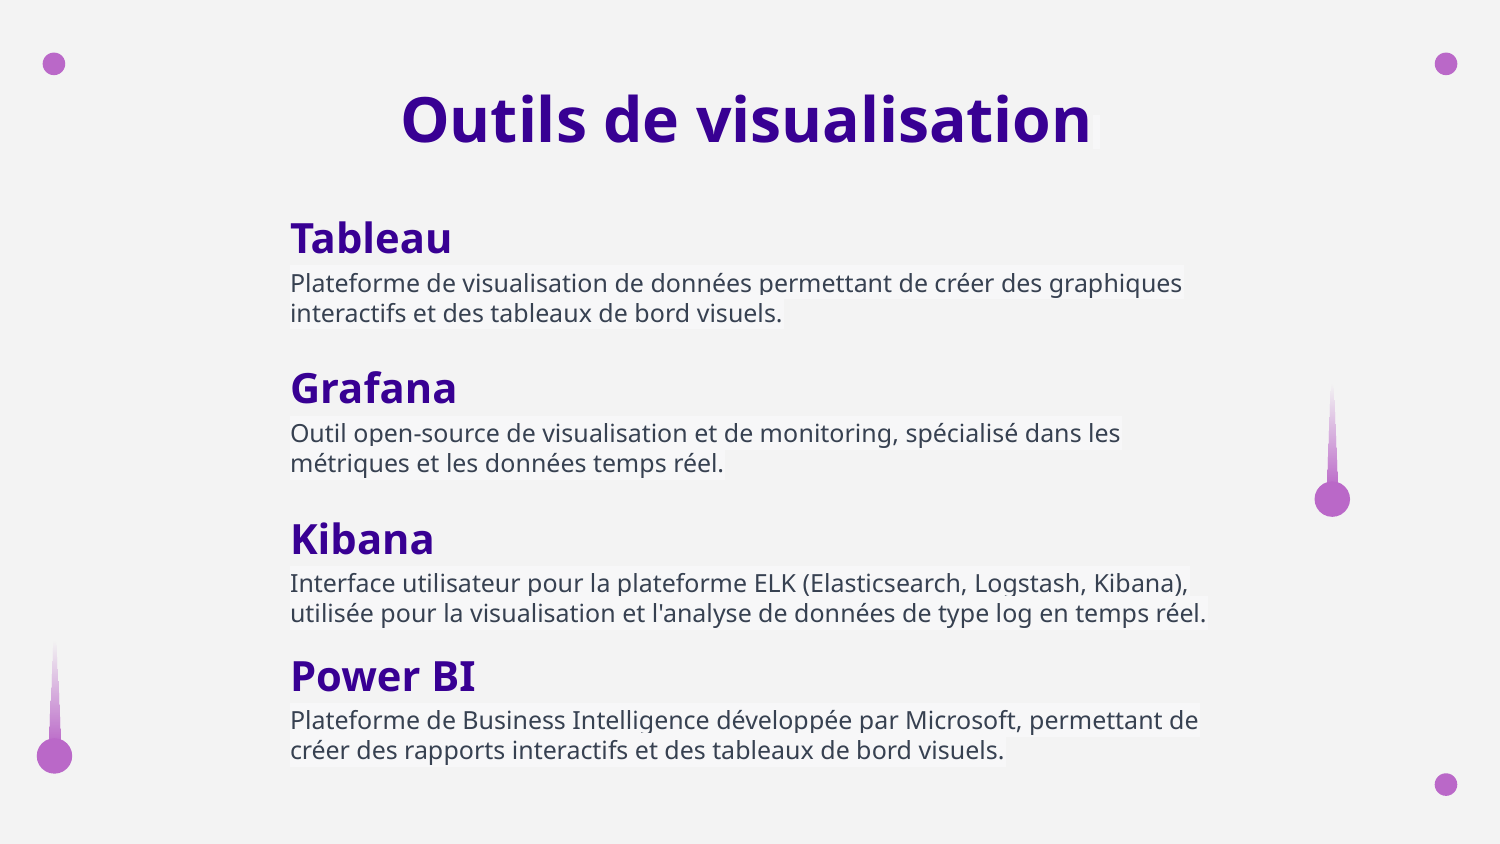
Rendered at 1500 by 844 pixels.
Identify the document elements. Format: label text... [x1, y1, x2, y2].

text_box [36, 614, 73, 774]
subtitle Outil open-source de visualisation et de monitoring, spécialisé dans les métriques et les données temps réel. [274, 402, 1226, 473]
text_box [1314, 358, 1351, 518]
subtitle Power BI [274, 645, 1226, 690]
subtitle Plateforme de Business Intelligence développée par Microsoft, permettant de créer des rapports interactifs et des tableaux de bord visuels. [274, 690, 1226, 760]
title Outils de visualisation [116, 0, 1383, 170]
subtitle Tableau [274, 207, 1226, 252]
subtitle Interface utilisateur pour la plateforme ELK (Elasticsearch, Logstash, Kibana), utilisée pour la visualisation et l'analyse de données de type log en temps réel. [274, 552, 1226, 622]
subtitle Grafana [274, 357, 1226, 402]
subtitle Kibana [274, 508, 1226, 552]
subtitle Plateforme de visualisation de données permettant de créer des graphiques interactifs et des tableaux de bord visuels. [274, 252, 1226, 322]
